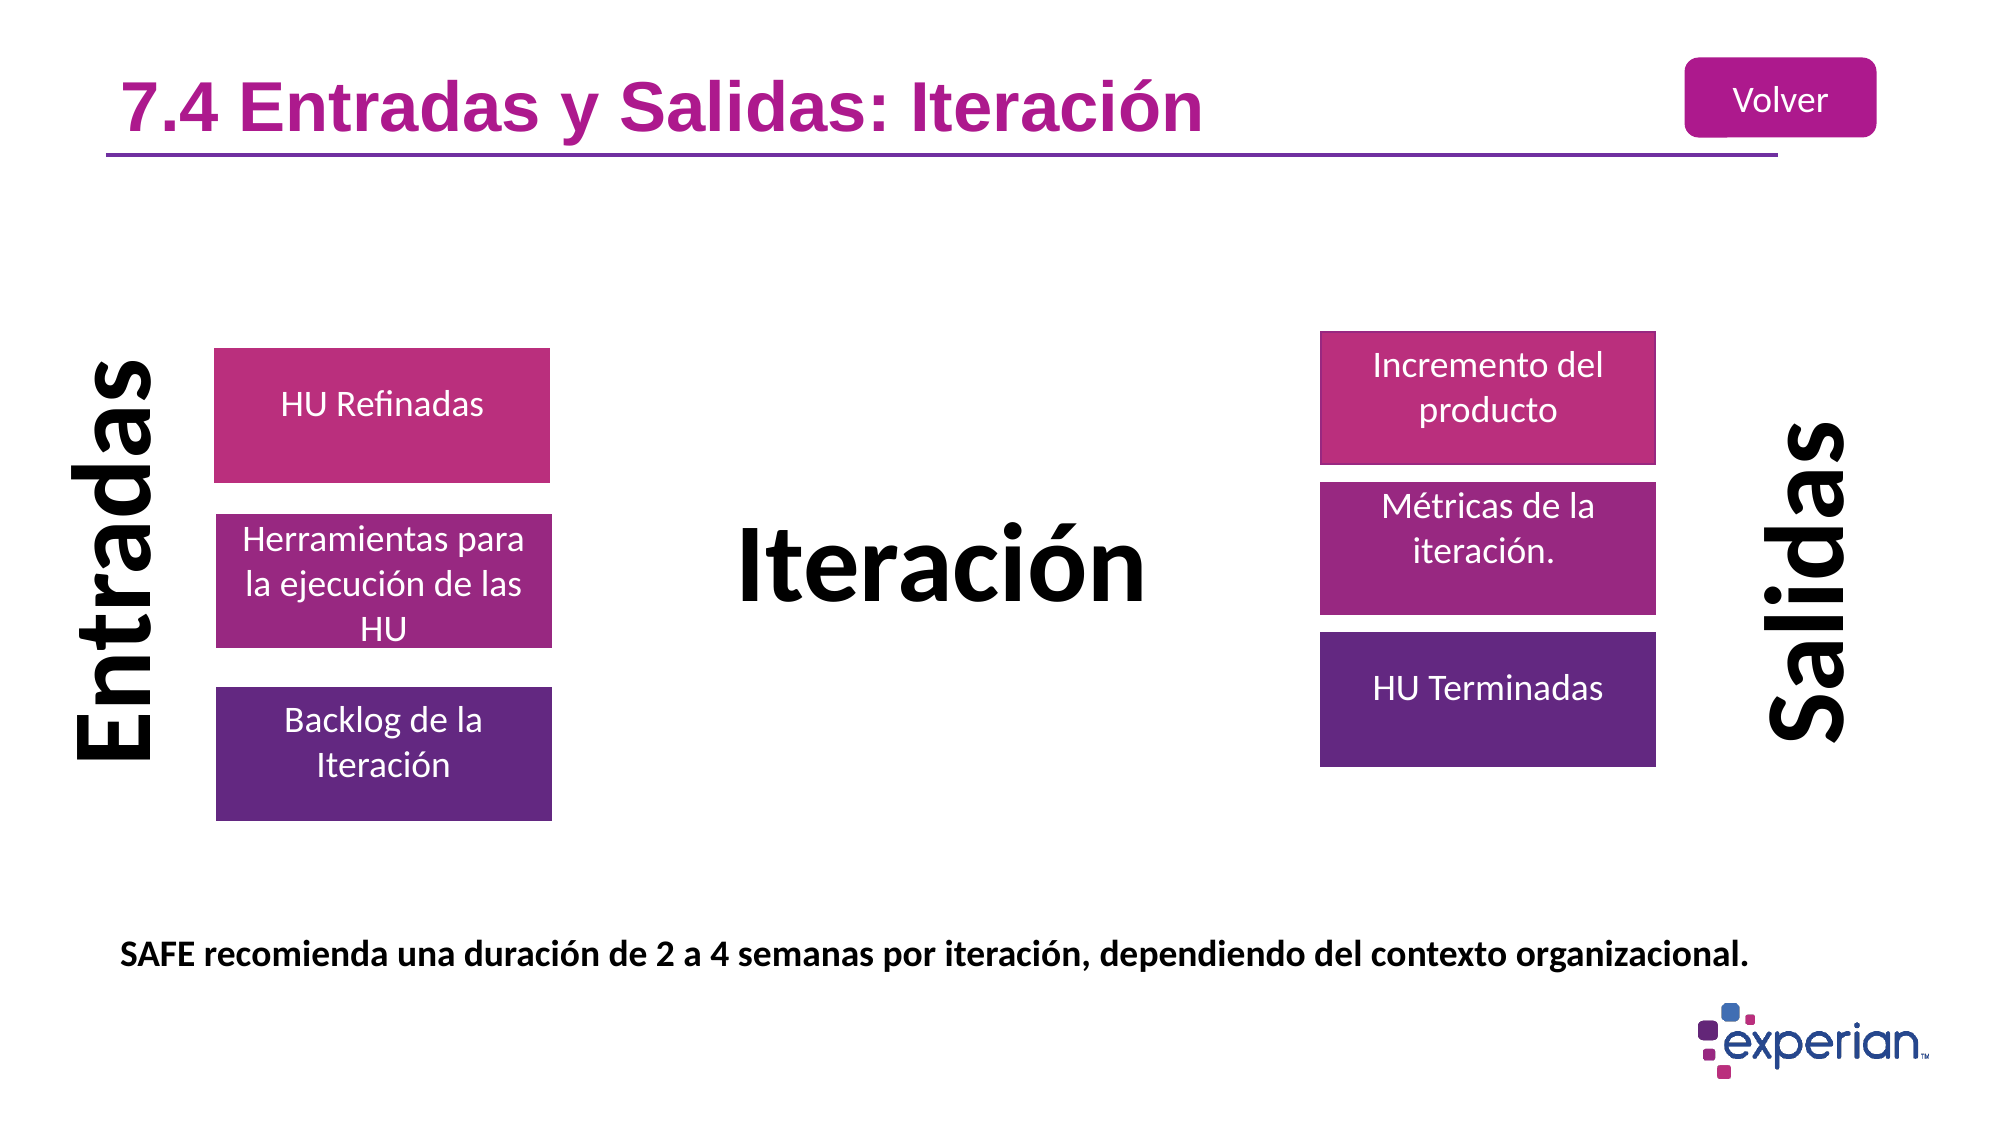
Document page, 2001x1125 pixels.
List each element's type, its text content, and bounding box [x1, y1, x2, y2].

text_box Herramientas para la ejecución de las HU [216, 514, 552, 648]
text_box HU Refinadas [214, 348, 550, 483]
text_box Salidas [1724, 405, 1874, 761]
text_box Incremento del producto [1320, 331, 1656, 465]
text_box 7.4 Entradas y Salidas: Iteración [105, 62, 1656, 154]
text_box Volver [1684, 57, 1877, 138]
text_box Backlog de la Iteración [216, 687, 552, 821]
text_box SAFE recomienda una duración de 2 a 4 semanas por iteración, dependiendo del contexto organizacional. [105, 921, 1767, 982]
picture [1698, 1003, 1929, 1079]
text_box Iteración [720, 481, 1164, 632]
text_box Entradas [30, 343, 181, 782]
text_box Métricas de la iteración. [1320, 482, 1656, 615]
text_box HU Terminadas [1320, 632, 1656, 767]
